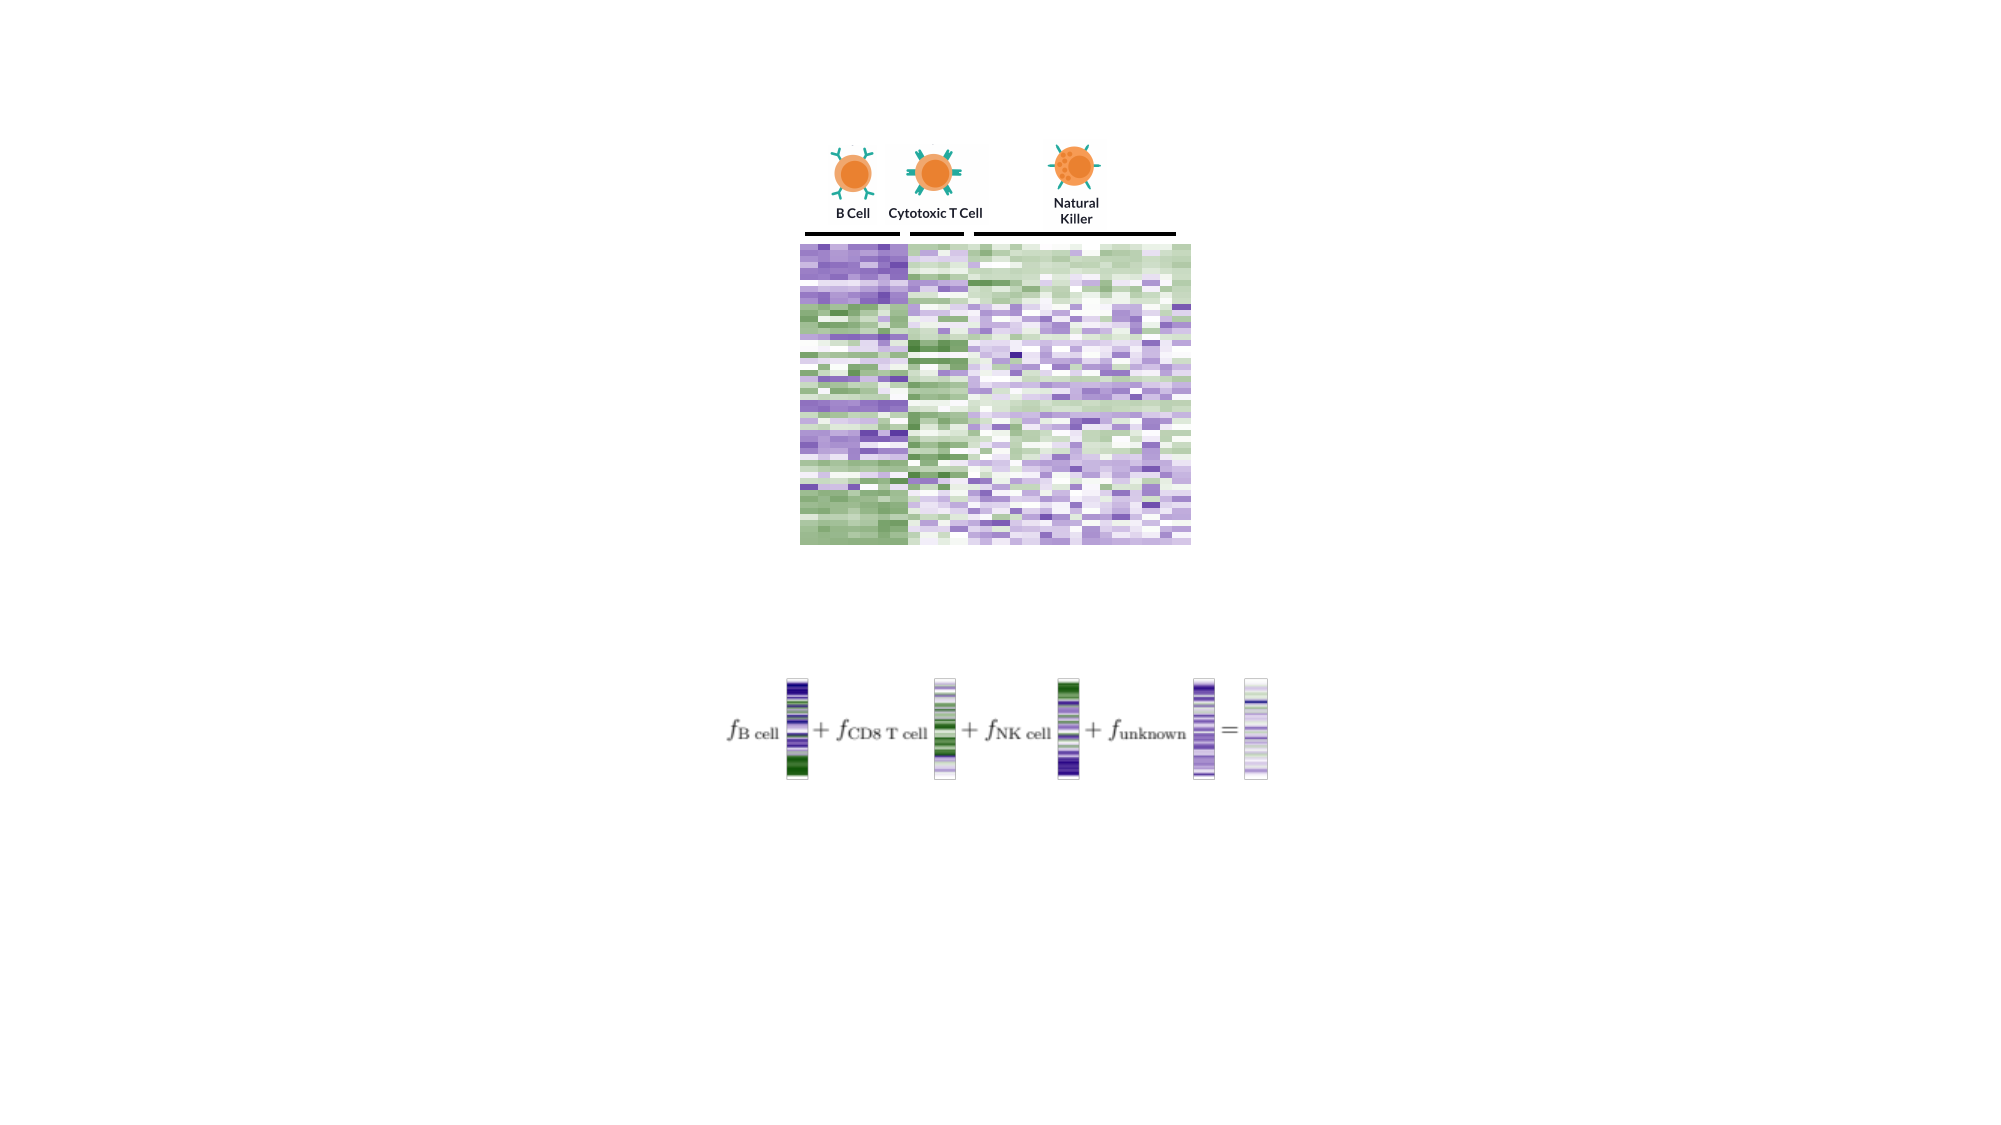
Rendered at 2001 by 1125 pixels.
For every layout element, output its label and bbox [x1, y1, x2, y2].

picture [800, 244, 1191, 545]
picture [714, 671, 1276, 787]
picture [1043, 139, 1107, 231]
picture [885, 144, 990, 225]
picture [828, 145, 877, 225]
